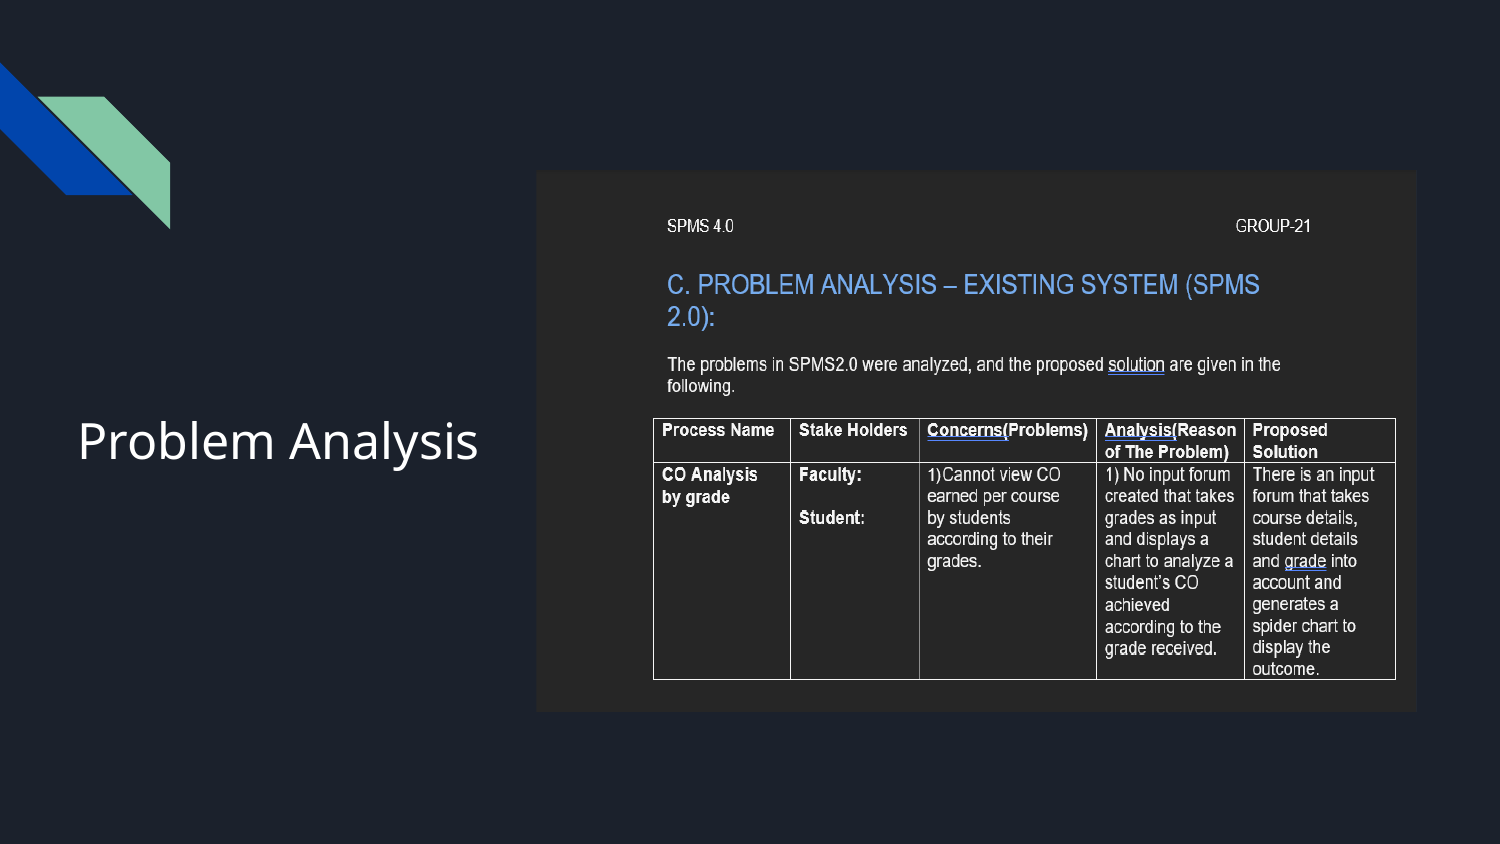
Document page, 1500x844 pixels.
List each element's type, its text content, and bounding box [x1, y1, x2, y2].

title Problem Analysis [62, 394, 530, 545]
picture [536, 169, 1417, 712]
